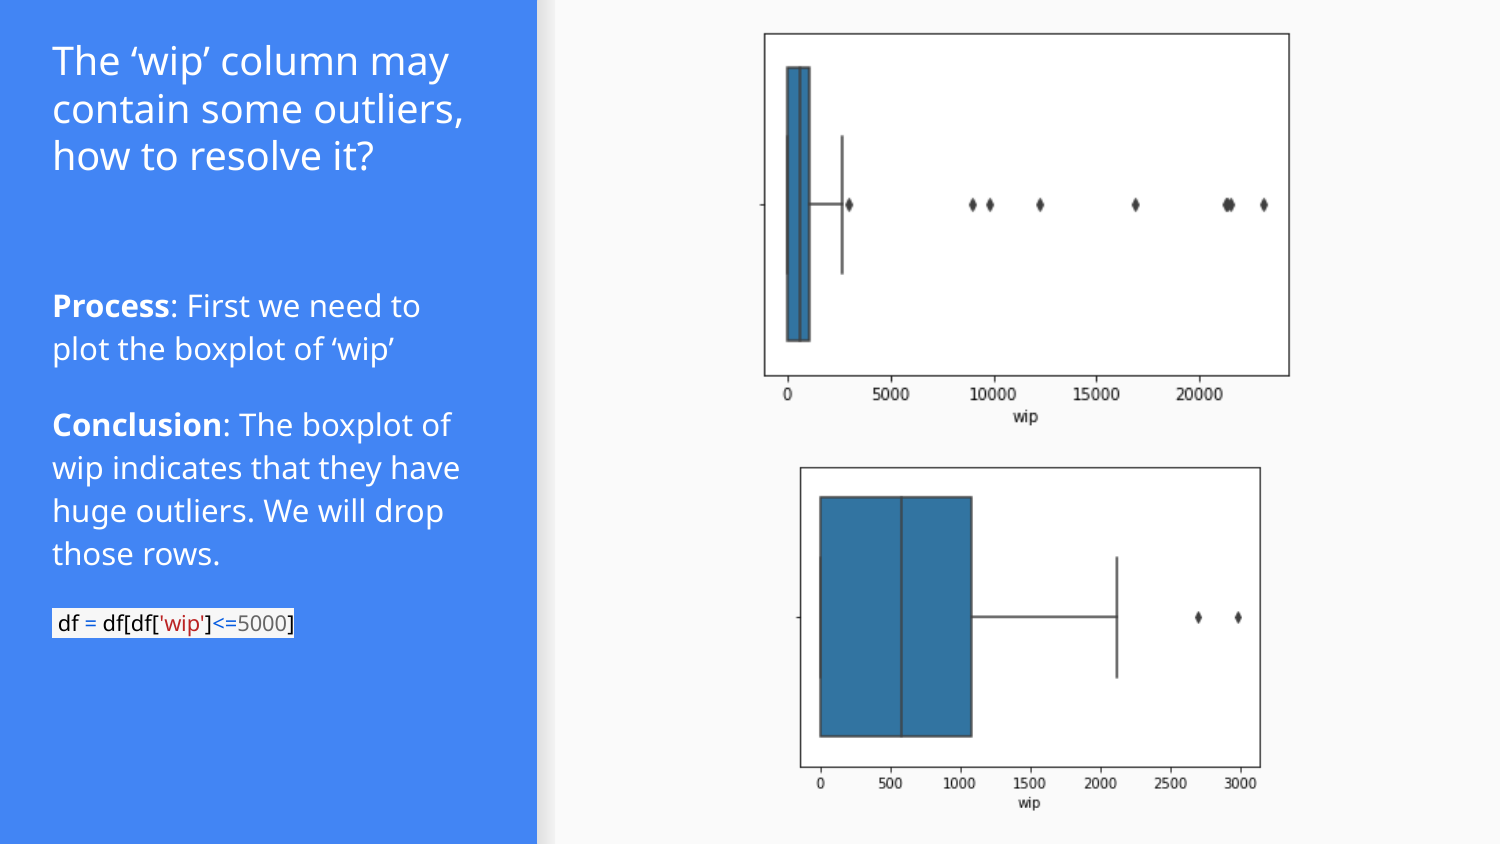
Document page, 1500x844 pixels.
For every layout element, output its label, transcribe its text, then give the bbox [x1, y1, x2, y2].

picture [747, 24, 1298, 435]
picture [784, 459, 1269, 819]
title The ‘wip’ column may contain some outliers, how to resolve it? [37, 114, 498, 194]
list Process: First we need to plot the boxplot of ‘wip’ Conclusion: The boxplot of wip indicates that they have huge outliers. We will drop those rows. df = df[df['wip']<=5000] [37, 265, 498, 785]
